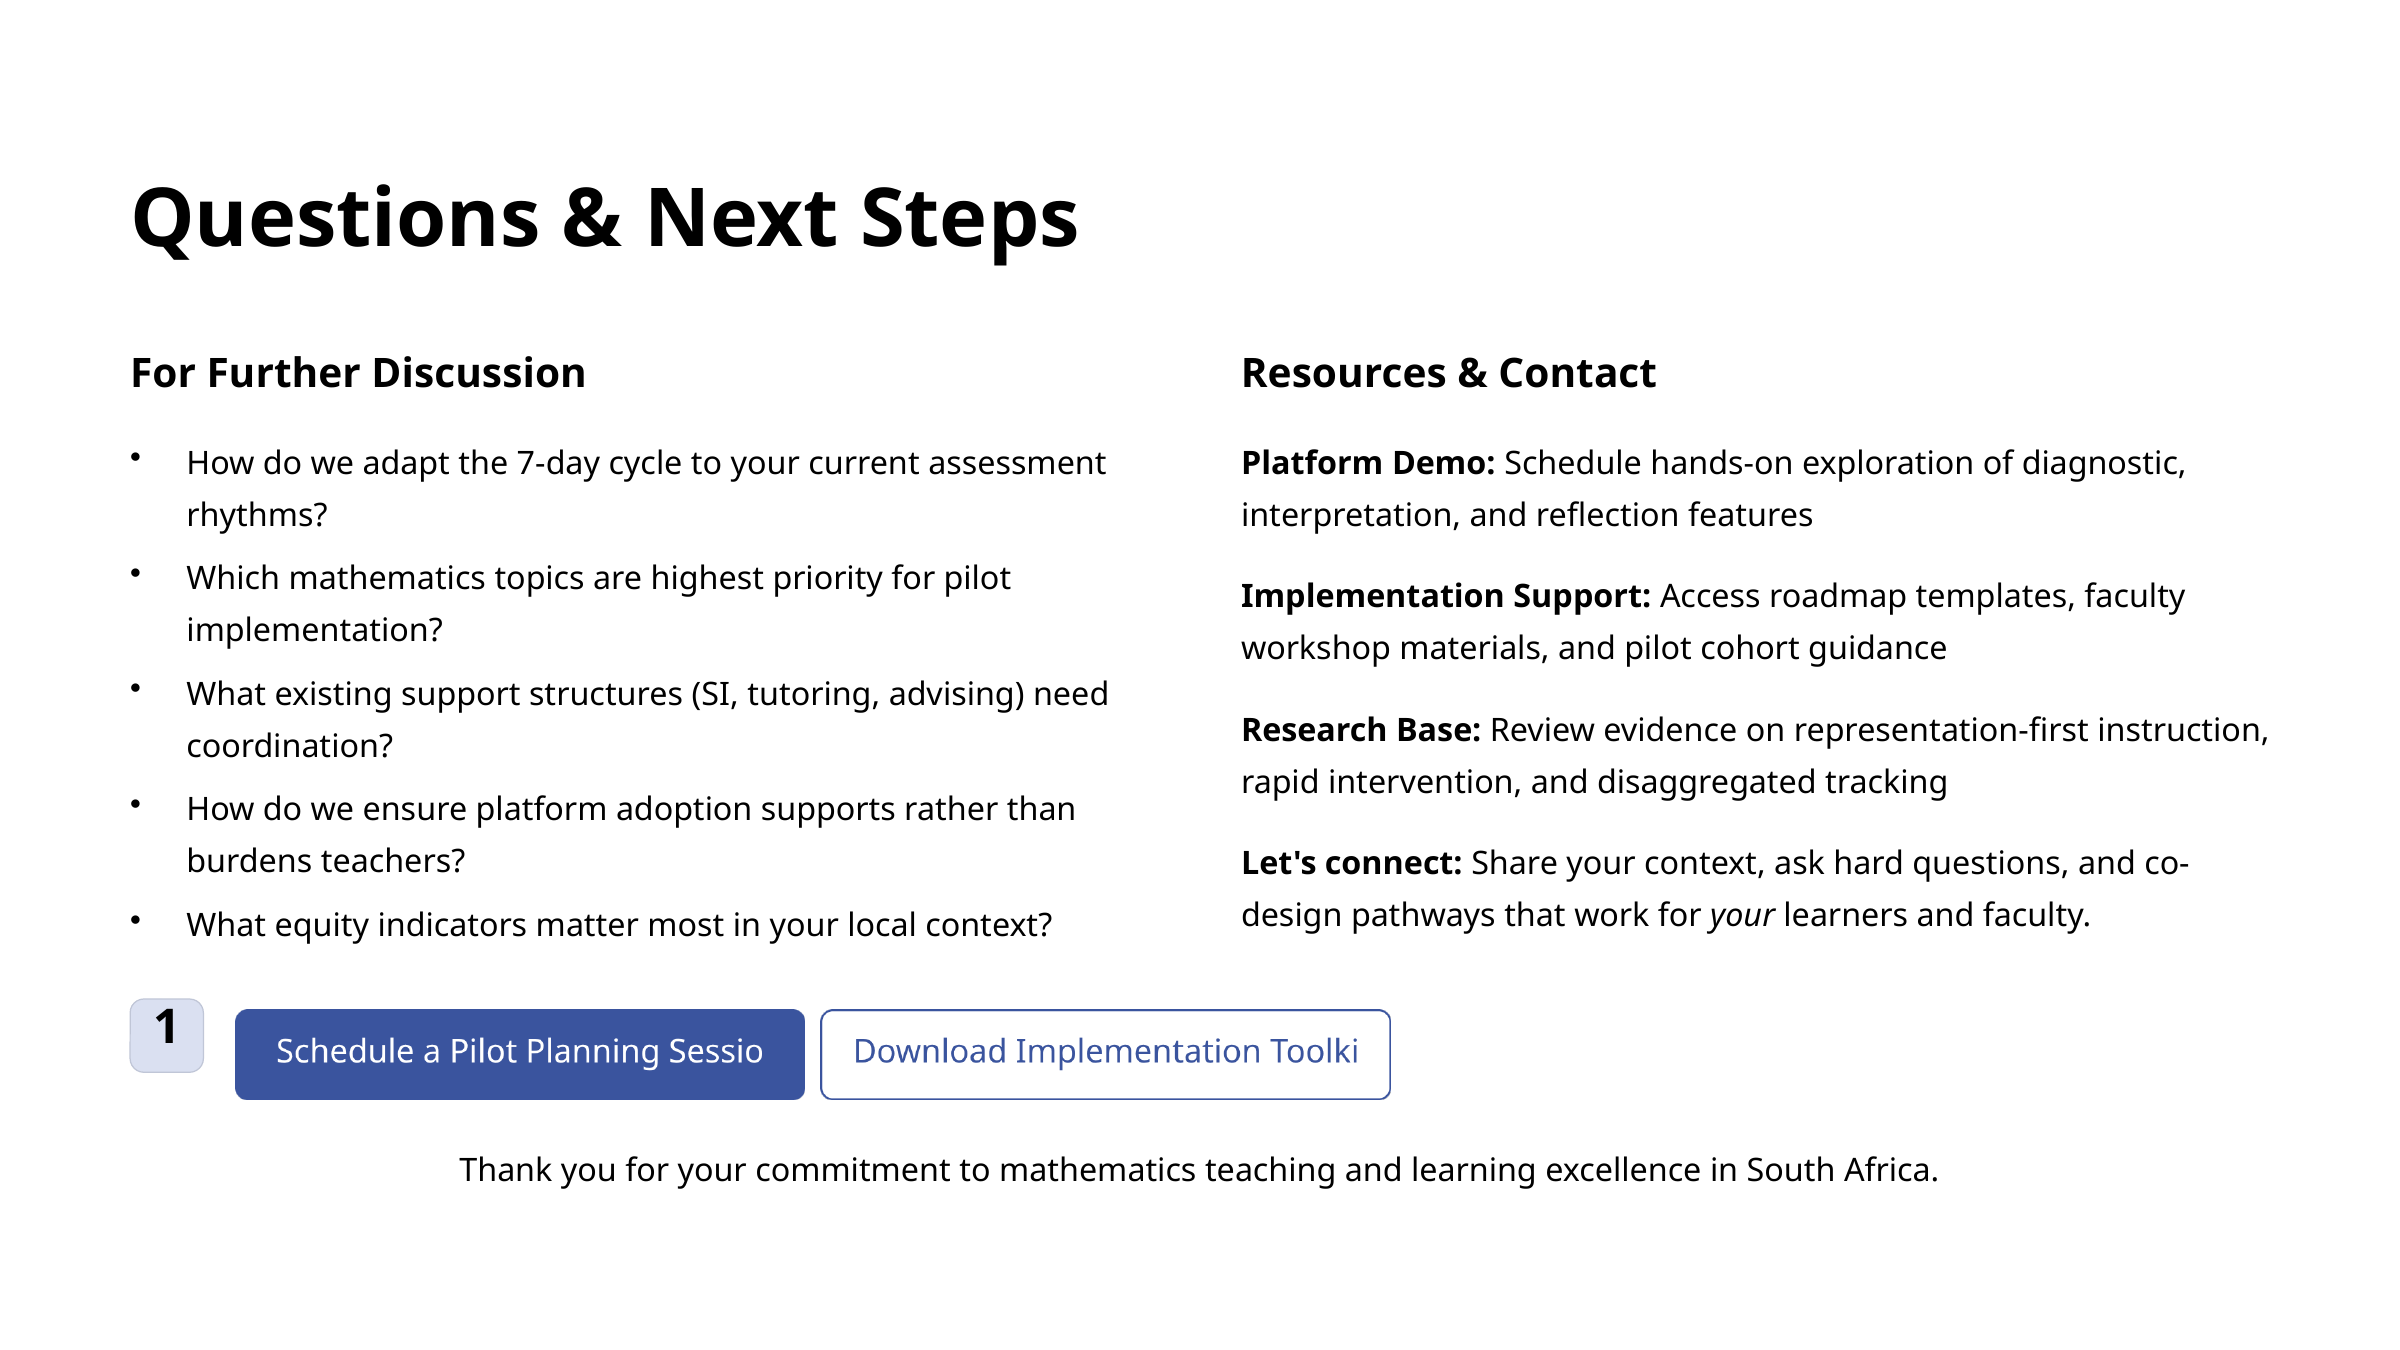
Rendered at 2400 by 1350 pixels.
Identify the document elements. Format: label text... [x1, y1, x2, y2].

text_box Questions & Next Steps [130, 161, 1064, 264]
text_box Thank you for your commitment to mathematics teaching and learning excellence in South Africa. [130, 1135, 2270, 1188]
text_box Implementation Support: Access roadmap templates, faculty workshop materials, and pilot cohort guidance [1240, 561, 2272, 667]
text_box For Further Discussion [130, 345, 580, 396]
text_box How do we adapt the 7-day cycle to your current assessment rhythms? [130, 428, 1161, 533]
picture [820, 1009, 1391, 1100]
text_box Which mathematics topics are highest priority for pilot implementation? [130, 544, 1161, 649]
text_box Platform Demo: Schedule hands-on exploration of diagnostic, interpretation, and reflection features [1240, 428, 2272, 533]
text_box 1 [142, 1005, 192, 1067]
text_box What existing support structures (SI, tutoring, advising) need coordination? [130, 659, 1161, 764]
text_box Resources & Contact [1240, 345, 1656, 396]
text_box Let's connect: Share your context, ask hard questions, and co-design pathways that work for your learners and faculty. [1240, 828, 2272, 934]
text_box [130, 998, 204, 1073]
text_box What equity indicators matter most in your local context? [130, 890, 1161, 943]
picture [235, 1009, 805, 1100]
text_box How do we ensure platform adoption supports rather than burdens teachers? [130, 775, 1161, 880]
text_box Research Base: Review evidence on representation-first instruction, rapid intervention, and disaggregated tracking [1240, 695, 2272, 800]
